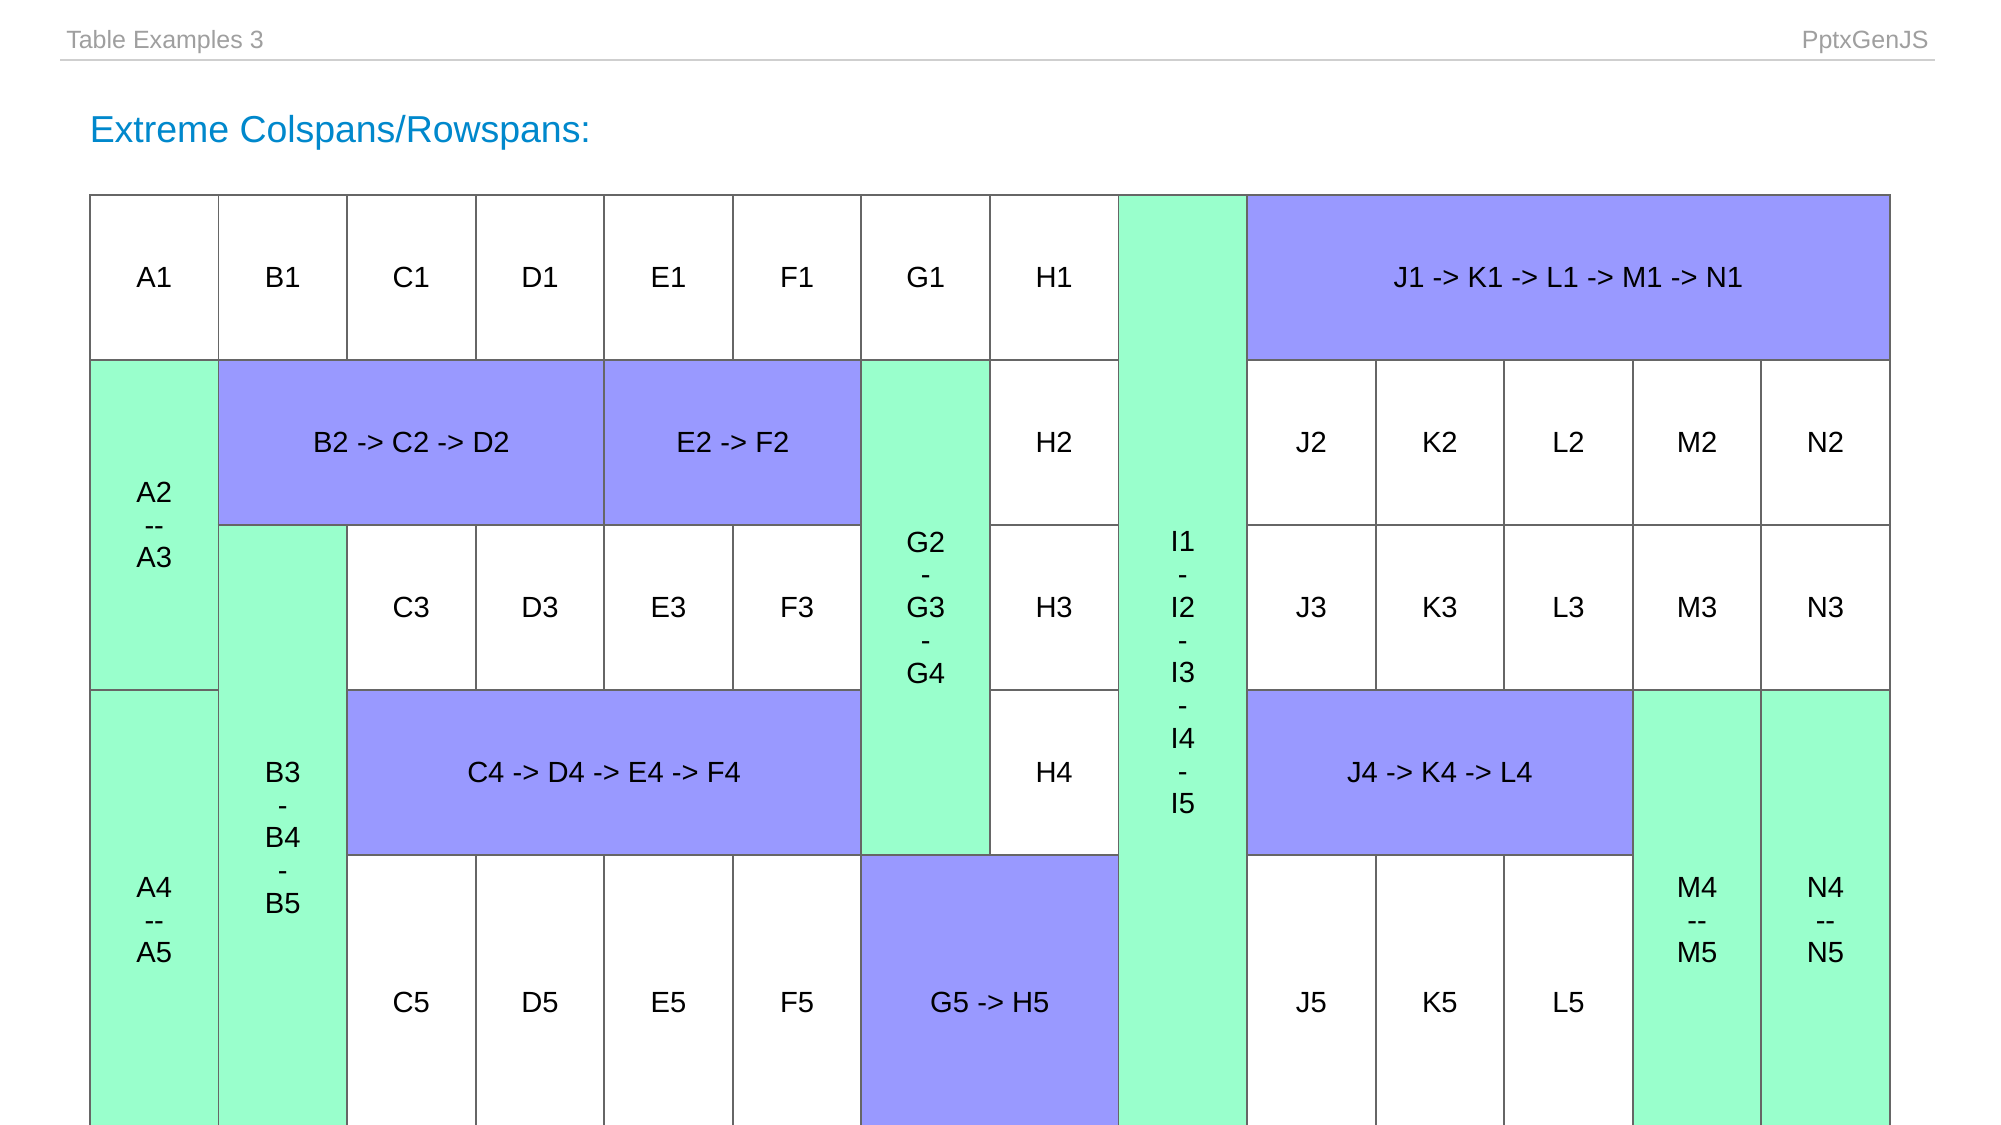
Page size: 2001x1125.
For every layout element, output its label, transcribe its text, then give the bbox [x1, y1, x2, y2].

table_cell H2 [991, 361, 1118, 524]
table_cell E2 -> F2 [605, 361, 860, 524]
table_cell L5 [1505, 856, 1632, 1125]
table_cell N4 -- N5 [1762, 691, 1889, 1125]
table_cell J5 [1248, 856, 1375, 1125]
table_cell C4 -> D4 -> E4 -> F4 [348, 691, 860, 854]
table_cell K2 [1377, 361, 1503, 524]
table_header PptxGenJS [1410, 19, 1935, 59]
table_cell H3 [991, 526, 1118, 689]
text_box Extreme Colspans/Rowspans: [74, 104, 675, 150]
table_header H1 [991, 196, 1118, 359]
table_header B1 [219, 196, 346, 359]
table_cell D3 [477, 526, 603, 689]
table_cell M3 [1634, 526, 1760, 689]
table_cell F3 [734, 526, 860, 689]
table_header I1 - I2 - I3 - I4 - I5 [1119, 196, 1246, 1125]
table_cell J4 -> K4 -> L4 [1248, 691, 1632, 854]
table_cell A4 -- A5 [91, 691, 218, 1125]
table_header Table Examples 3 [60, 19, 1410, 59]
table_cell C5 [348, 856, 475, 1125]
table_cell F5 [734, 856, 860, 1125]
table_header C1 [348, 196, 475, 359]
table_cell E5 [605, 856, 732, 1125]
table_cell E3 [605, 526, 732, 689]
table_header E1 [605, 196, 732, 359]
table_cell L3 [1505, 526, 1632, 689]
table_header J1 -> K1 -> L1 -> M1 -> N1 [1248, 196, 1889, 359]
table_cell H4 [991, 691, 1118, 854]
table_header G1 [862, 196, 989, 359]
table_cell M4 -- M5 [1634, 691, 1760, 1125]
table_header D1 [477, 196, 603, 359]
table_cell N3 [1762, 526, 1889, 689]
table_cell G5 -> H5 [862, 856, 1118, 1125]
table_cell M2 [1634, 361, 1760, 524]
table_cell G2 - G3 - G4 [862, 361, 989, 854]
table_cell J3 [1248, 526, 1375, 689]
table_cell D5 [477, 856, 603, 1125]
table_cell N2 [1762, 361, 1889, 524]
table_cell C3 [348, 526, 475, 689]
table_cell K3 [1377, 526, 1503, 689]
table_cell B3 - B4 - B5 [219, 526, 346, 1125]
table_header A1 [91, 196, 218, 359]
table_cell L2 [1505, 361, 1632, 524]
table_cell A2 -- A3 [91, 361, 218, 689]
table_header F1 [734, 196, 860, 359]
table_cell J2 [1248, 361, 1375, 524]
table_cell B2 -> C2 -> D2 [219, 361, 603, 524]
table_cell K5 [1377, 856, 1503, 1125]
